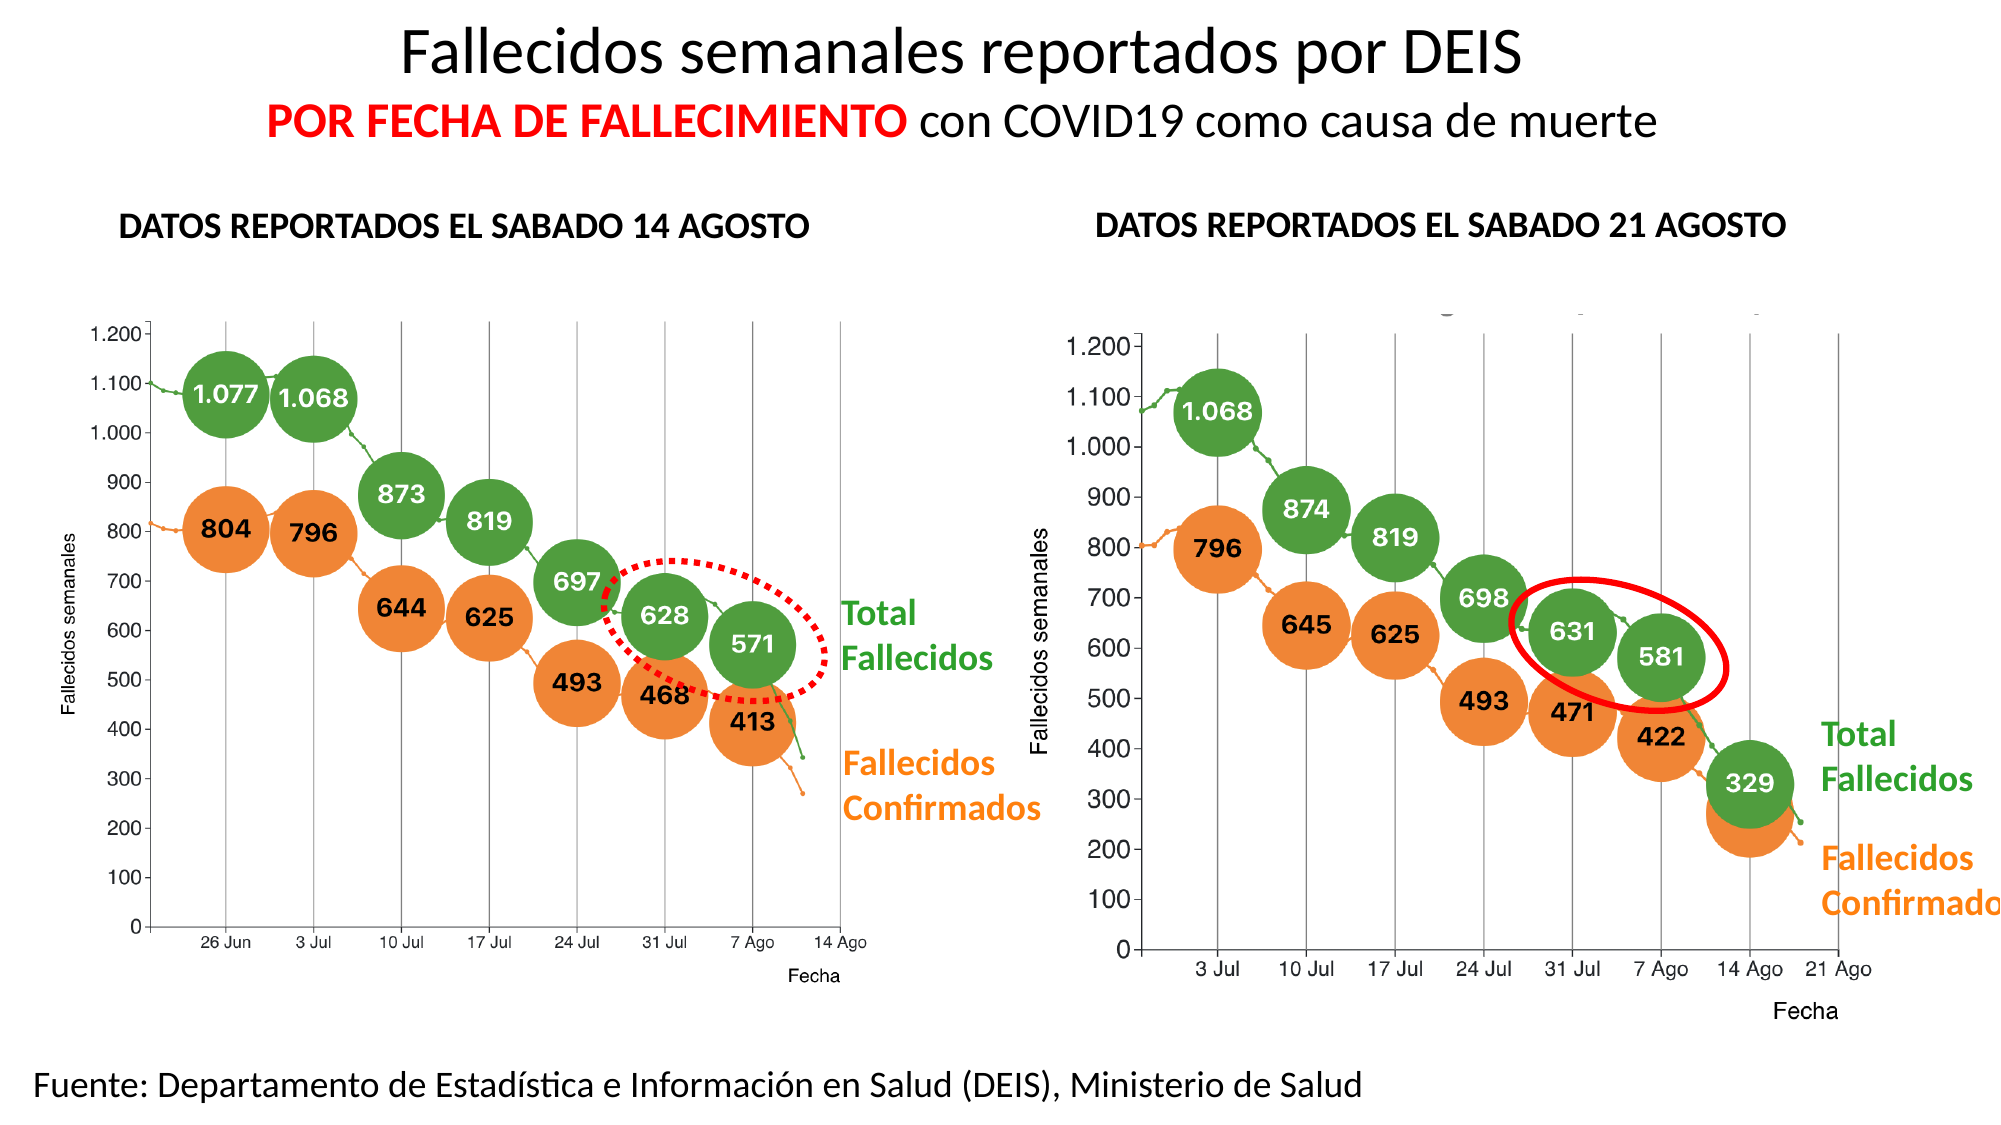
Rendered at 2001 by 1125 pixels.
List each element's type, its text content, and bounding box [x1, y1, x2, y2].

text_box DATOS REPORTADOS EL SABADO 21 AGOSTO [1080, 192, 1802, 253]
text_box Fallecidos semanales reportados por DEIS POR FECHA DE FALLECIMIENTO con COVID19 como causa de muerte [251, 0, 1674, 155]
text_box Fuente: Departamento de Estadística e Información en Salud (DEIS), Ministerio de Salud [18, 1052, 1380, 1113]
text_box Fallecidos Confirmados [1878, 826, 2000, 931]
text_box Fallecidos Confirmados [876, 730, 1008, 836]
picture [53, 314, 876, 992]
text_box Total Fallecidos [1878, 701, 1989, 807]
picture [1008, 314, 1878, 1028]
text_box DATOS REPORTADOS EL SABADO 14 AGOSTO [103, 193, 826, 254]
text_box Total Fallecidos [876, 580, 1008, 686]
